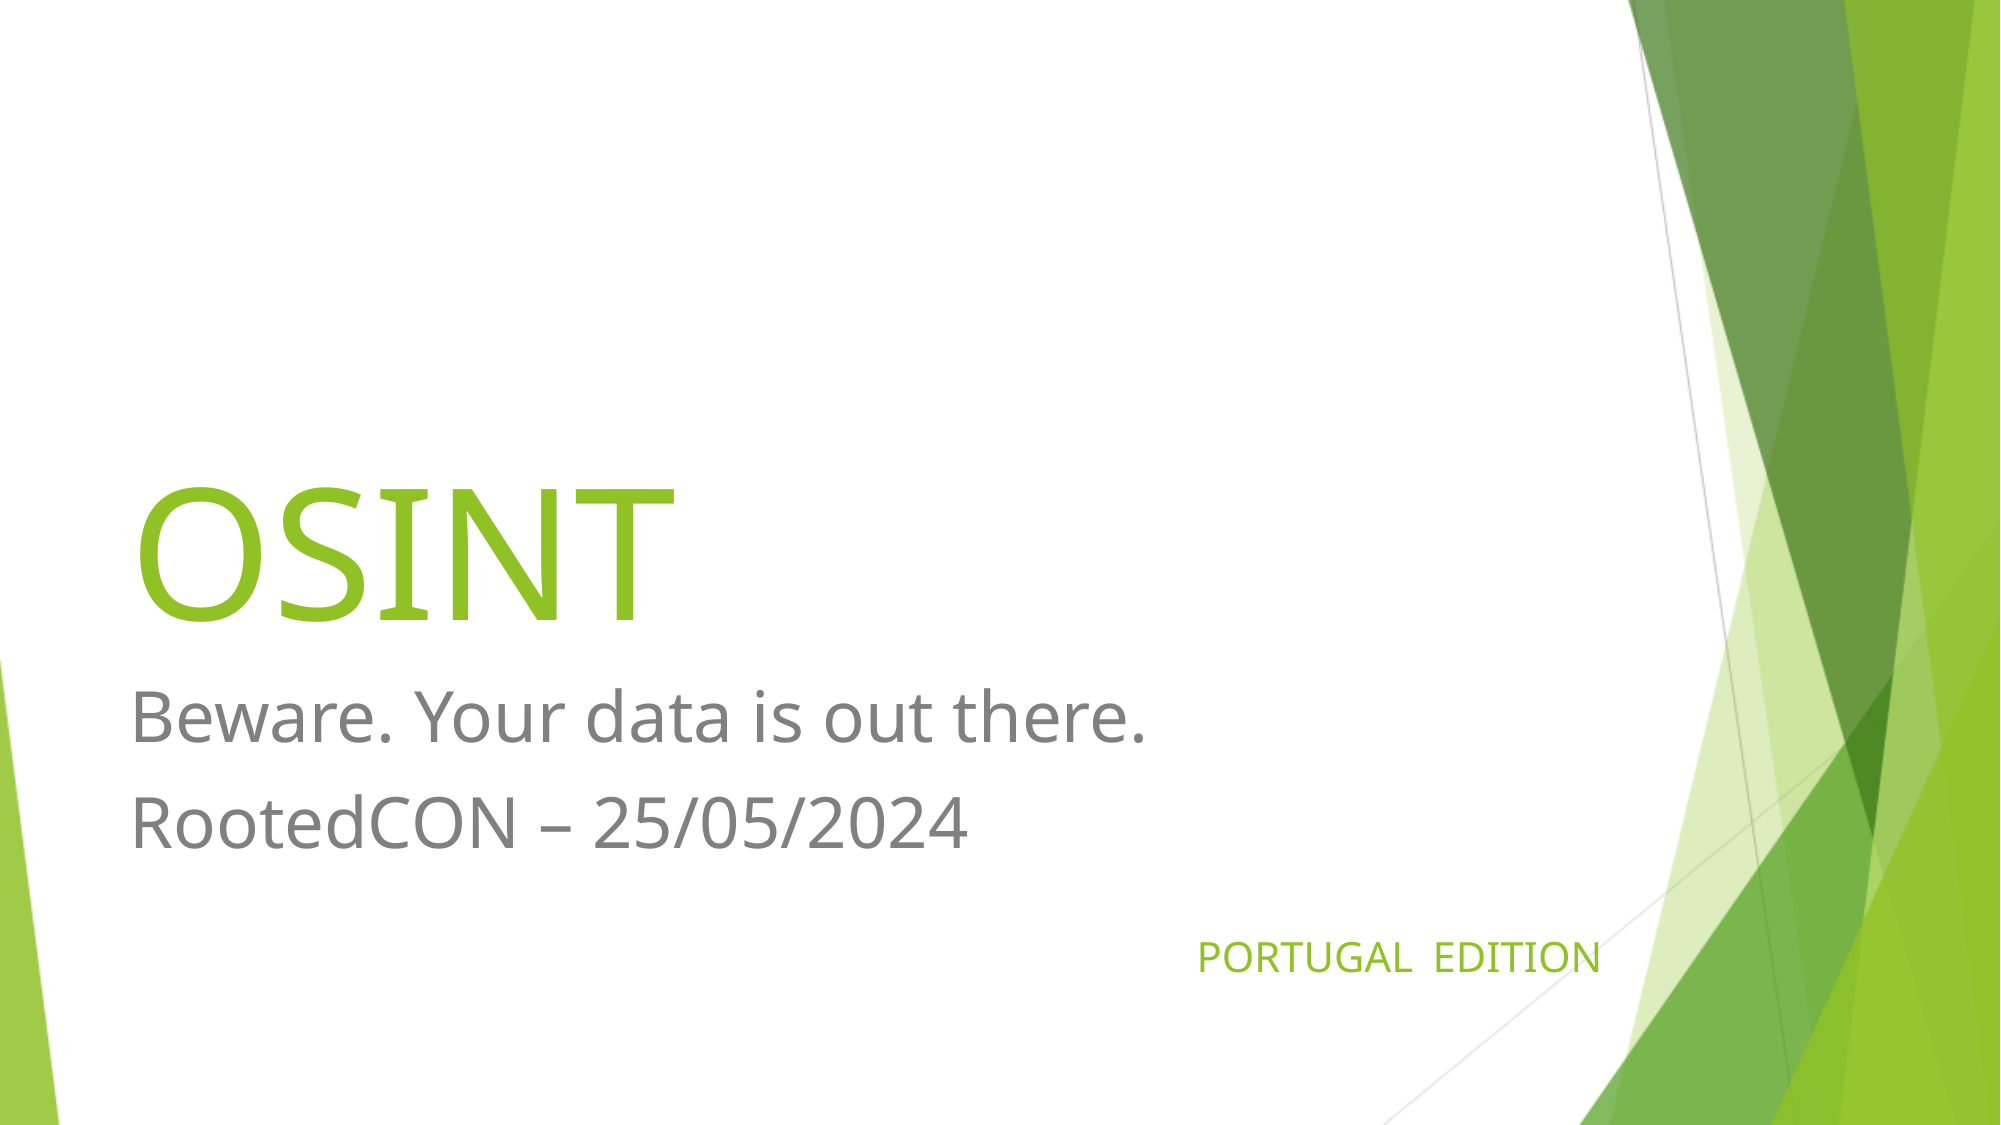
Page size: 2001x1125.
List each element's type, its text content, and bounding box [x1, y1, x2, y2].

picture [1351, 0, 2000, 1125]
title OSINT [114, 394, 1779, 664]
text_box PORTUGAL EDITION [114, 889, 1618, 980]
subtitle Beware. Your data is out there. RootedCON – 25/05/2024 [114, 664, 1779, 845]
picture [0, 0, 110, 1125]
